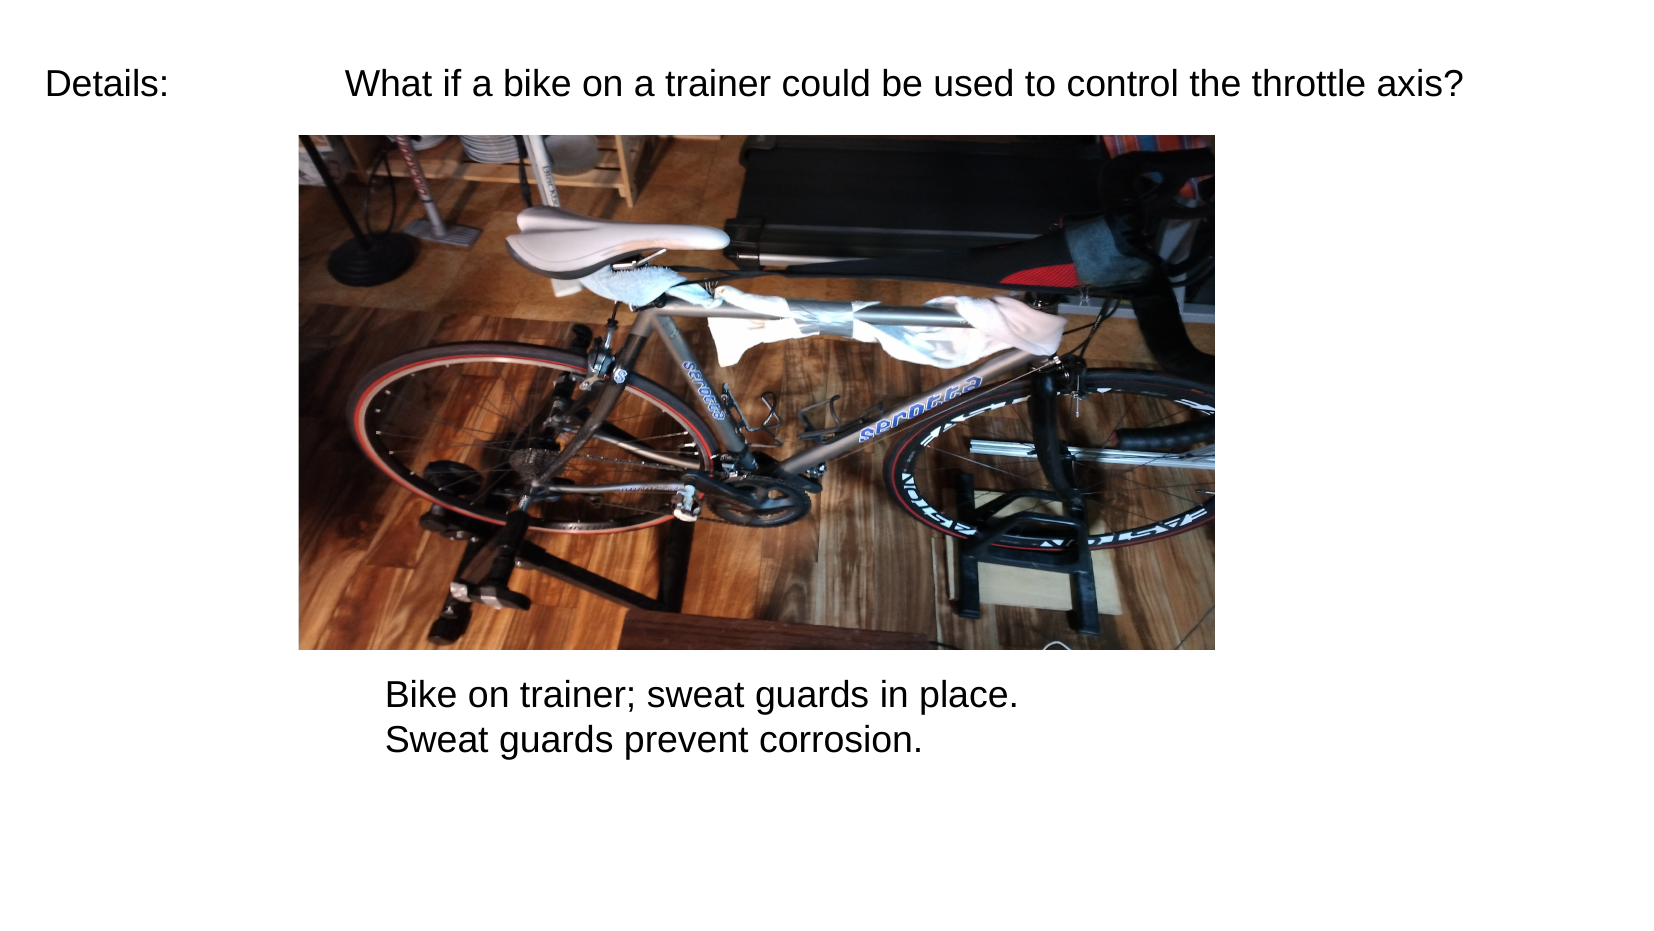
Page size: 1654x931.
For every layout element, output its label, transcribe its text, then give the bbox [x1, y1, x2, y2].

text_box Bike on trainer; sweat guards in place. Sweat guards prevent corrosion. [369, 663, 1066, 768]
picture [298, 134, 1216, 650]
text_box Details: What if a bike on a trainer could be used to control the throttle axis? [30, 51, 1469, 570]
